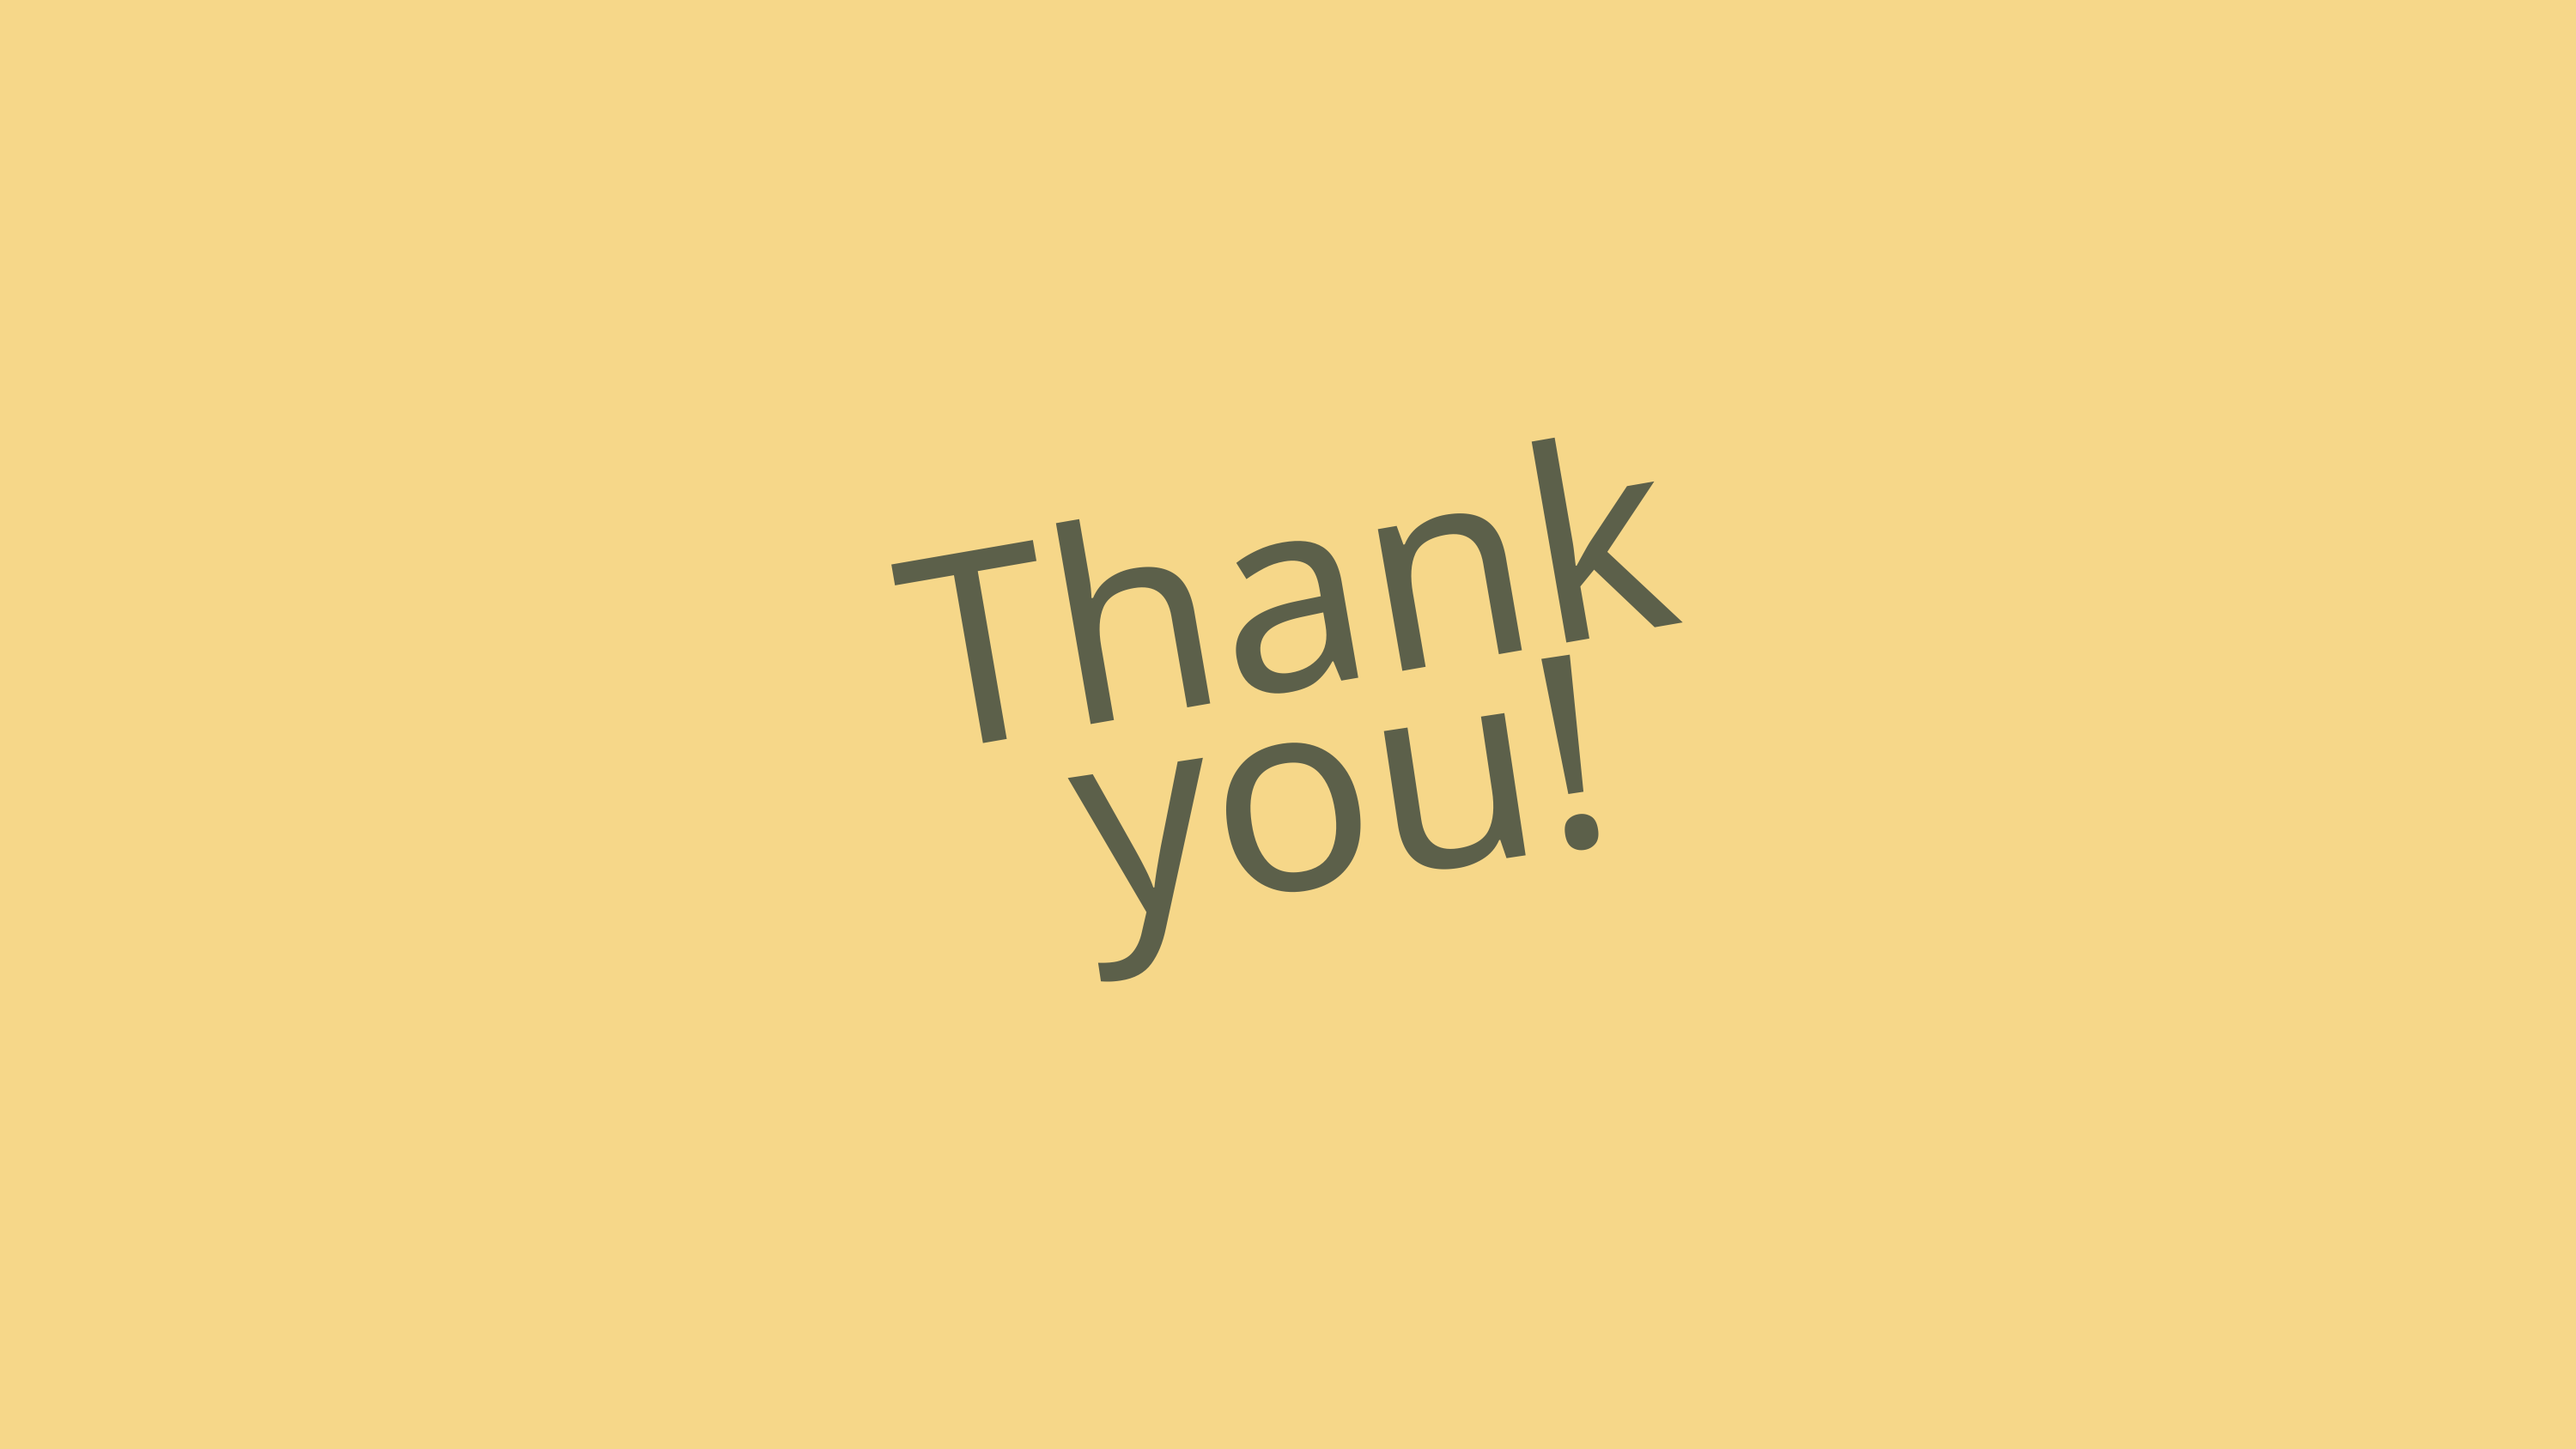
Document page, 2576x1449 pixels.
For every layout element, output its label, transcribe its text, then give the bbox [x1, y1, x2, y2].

text_box you! [787, 587, 1899, 1016]
text_box Thank [681, 374, 1899, 842]
